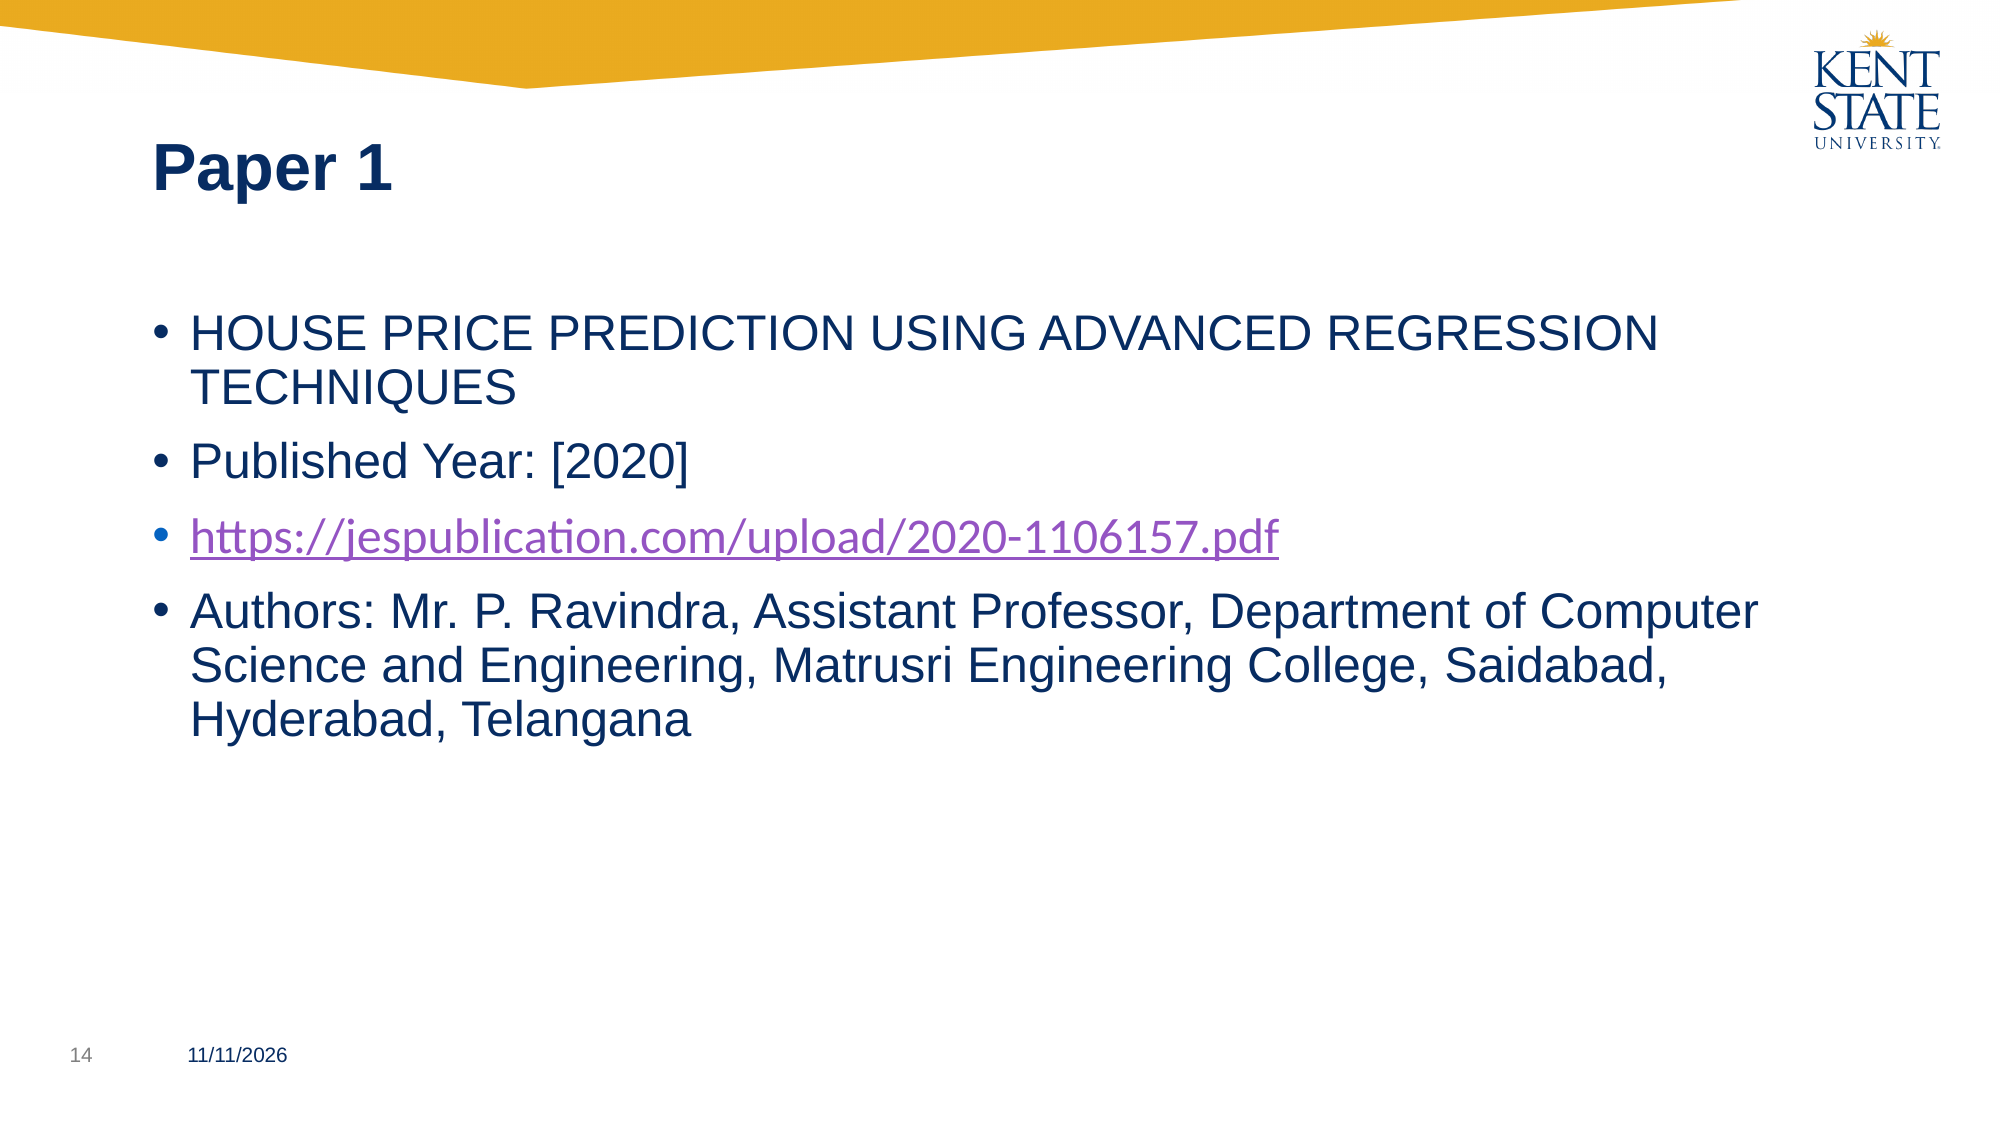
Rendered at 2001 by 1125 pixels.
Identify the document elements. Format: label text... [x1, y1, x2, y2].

list HOUSE PRICE PREDICTION USING ADVANCED REGRESSION TECHNIQUES Published Year: [2020] https://jespublication.com/upload/2020-1106157.pdf Authors: Mr. P. Ravindra, Assistant Professor, Department of Computer Science and Engineering, Matrusri Engineering College, Saidabad, Hyderabad, Telangana [137, 299, 1863, 1014]
title Paper 1 [137, 59, 1863, 278]
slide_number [137, 1024, 338, 1085]
picture [0, 0, 2000, 93]
